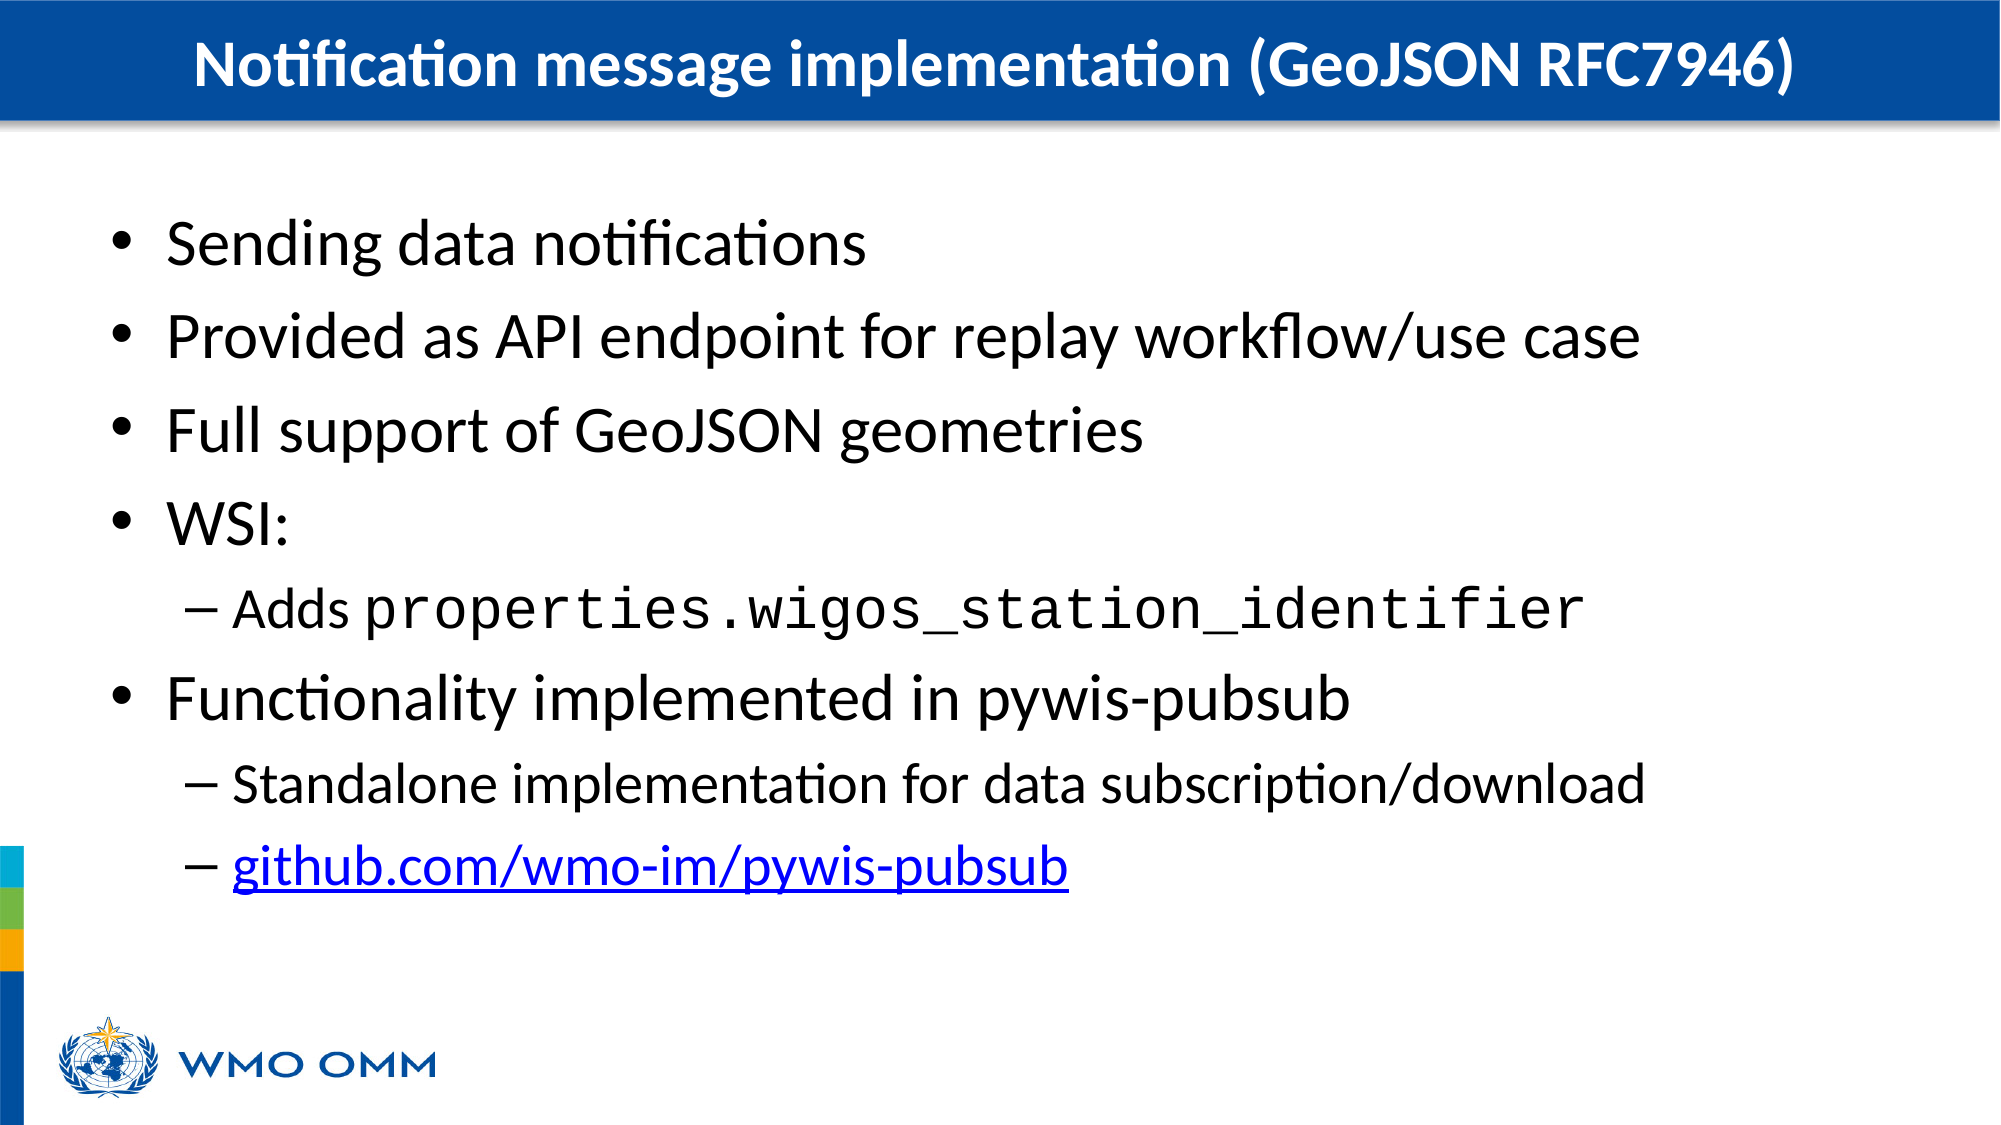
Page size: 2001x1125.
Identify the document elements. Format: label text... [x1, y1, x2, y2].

list Sending data notifications Provided as API endpoint for replay workflow/use case Full support of GeoJSON geometries WSI: Adds properties.wigos_station_identifier Functionality implemented in pywis-pubsub Standalone implementation for data subscription/download github.com/wmo-im/pywis-pubsub [95, 191, 1896, 934]
text_box Notification message implementation (GeoJSON RFC7946) [0, 0, 2000, 121]
picture [0, 845, 435, 1125]
